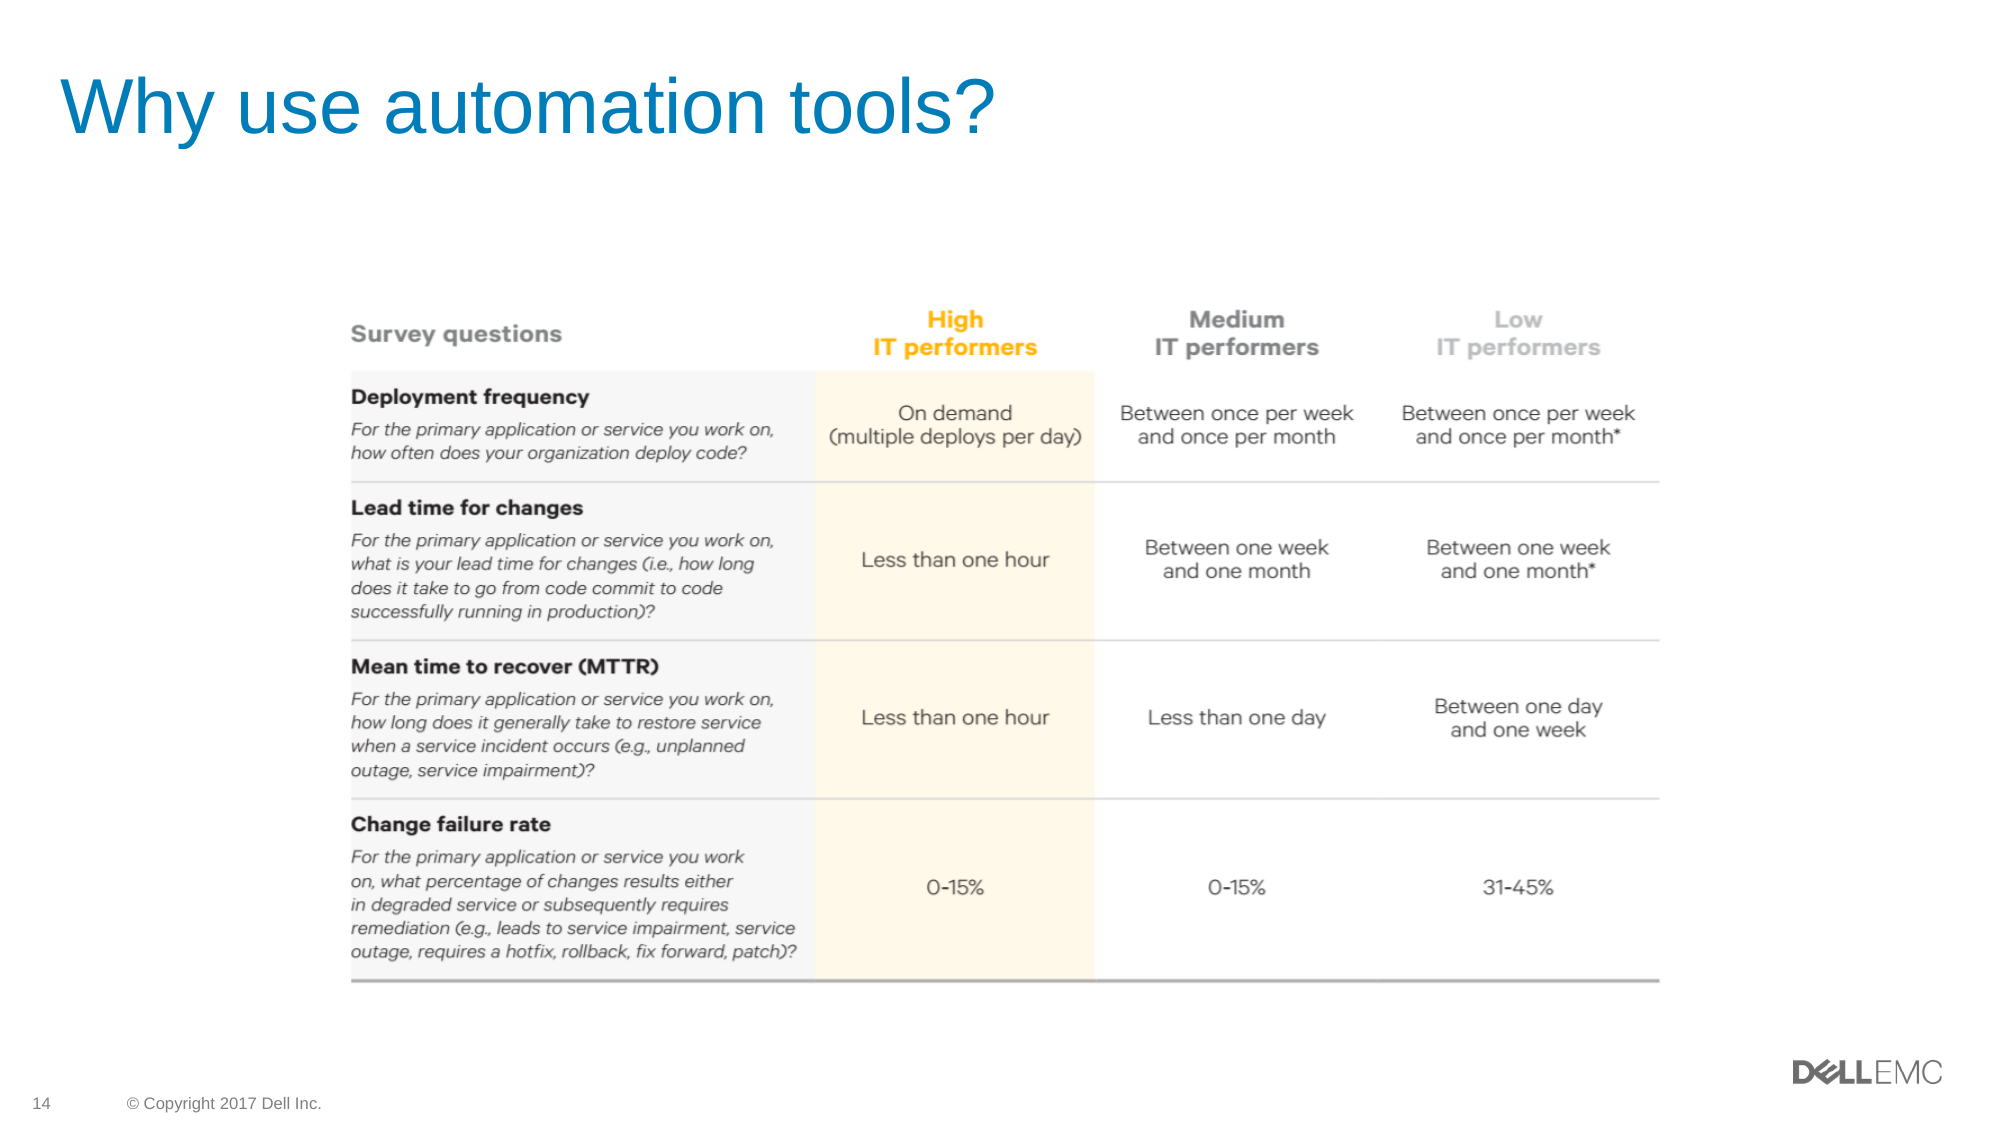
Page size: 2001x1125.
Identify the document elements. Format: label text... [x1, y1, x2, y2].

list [313, 297, 1677, 997]
title Why use automation tools? [60, 59, 1800, 200]
picture [1793, 1058, 1942, 1085]
